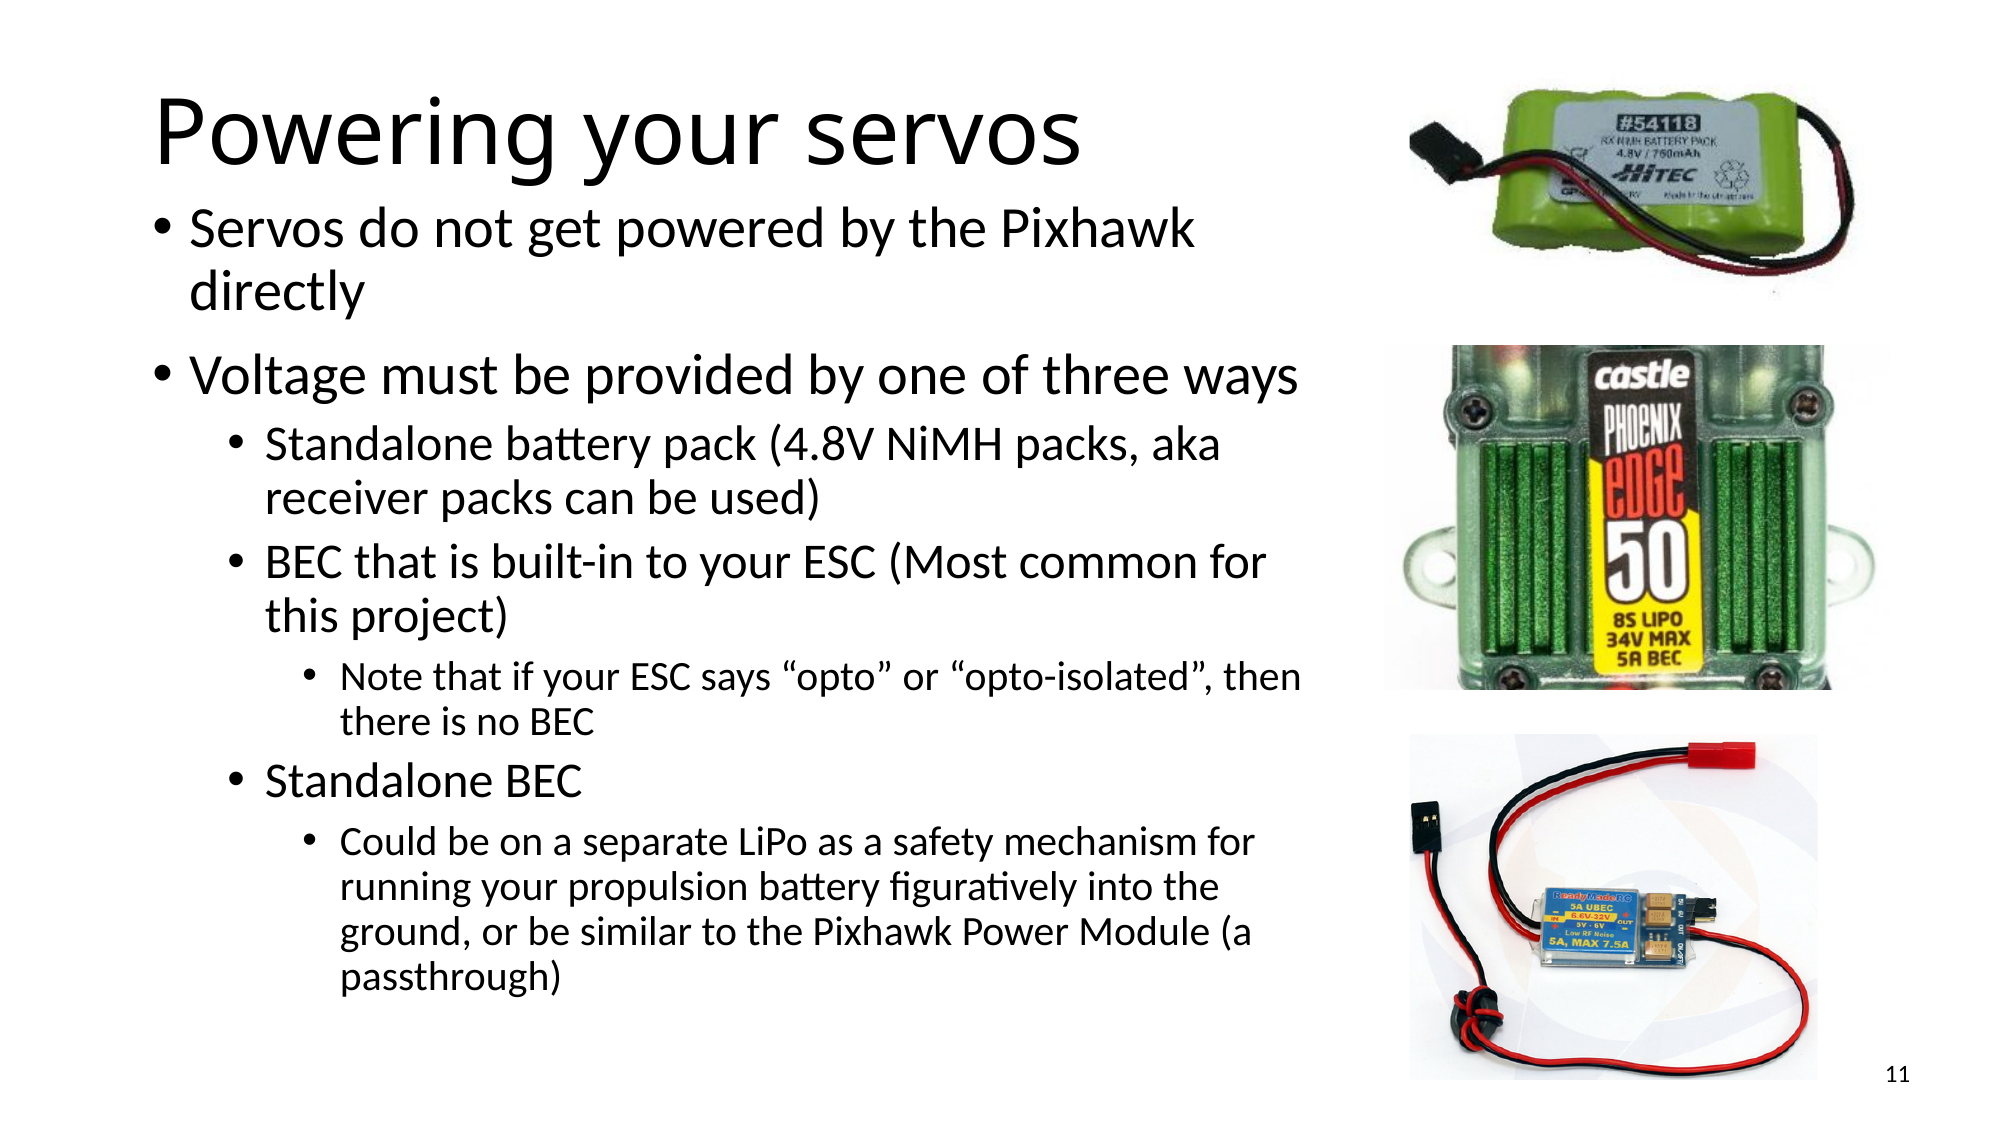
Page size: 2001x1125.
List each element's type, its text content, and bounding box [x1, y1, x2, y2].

list Servos do not get powered by the Pixhawk directly Voltage must be provided by one of three ways Standalone battery pack (4.8V NiMH packs, aka receiver packs can be used) BEC that is built-in to your ESC (Most common for this project) Note that if your ESC says “opto” or “opto-isolated”, then there is no BEC Standalone BEC Could be on a separate LiPo as a safety mechanism for running your propulsion battery figuratively into the ground, or be similar to the Pixhawk Power Module (a passthrough) [137, 190, 1335, 1014]
picture [1409, 734, 1818, 1080]
slide_number 11 [1412, 1042, 1926, 1103]
picture [1409, 71, 1865, 301]
picture [1384, 344, 1890, 690]
title Powering your servos [137, 25, 1926, 244]
